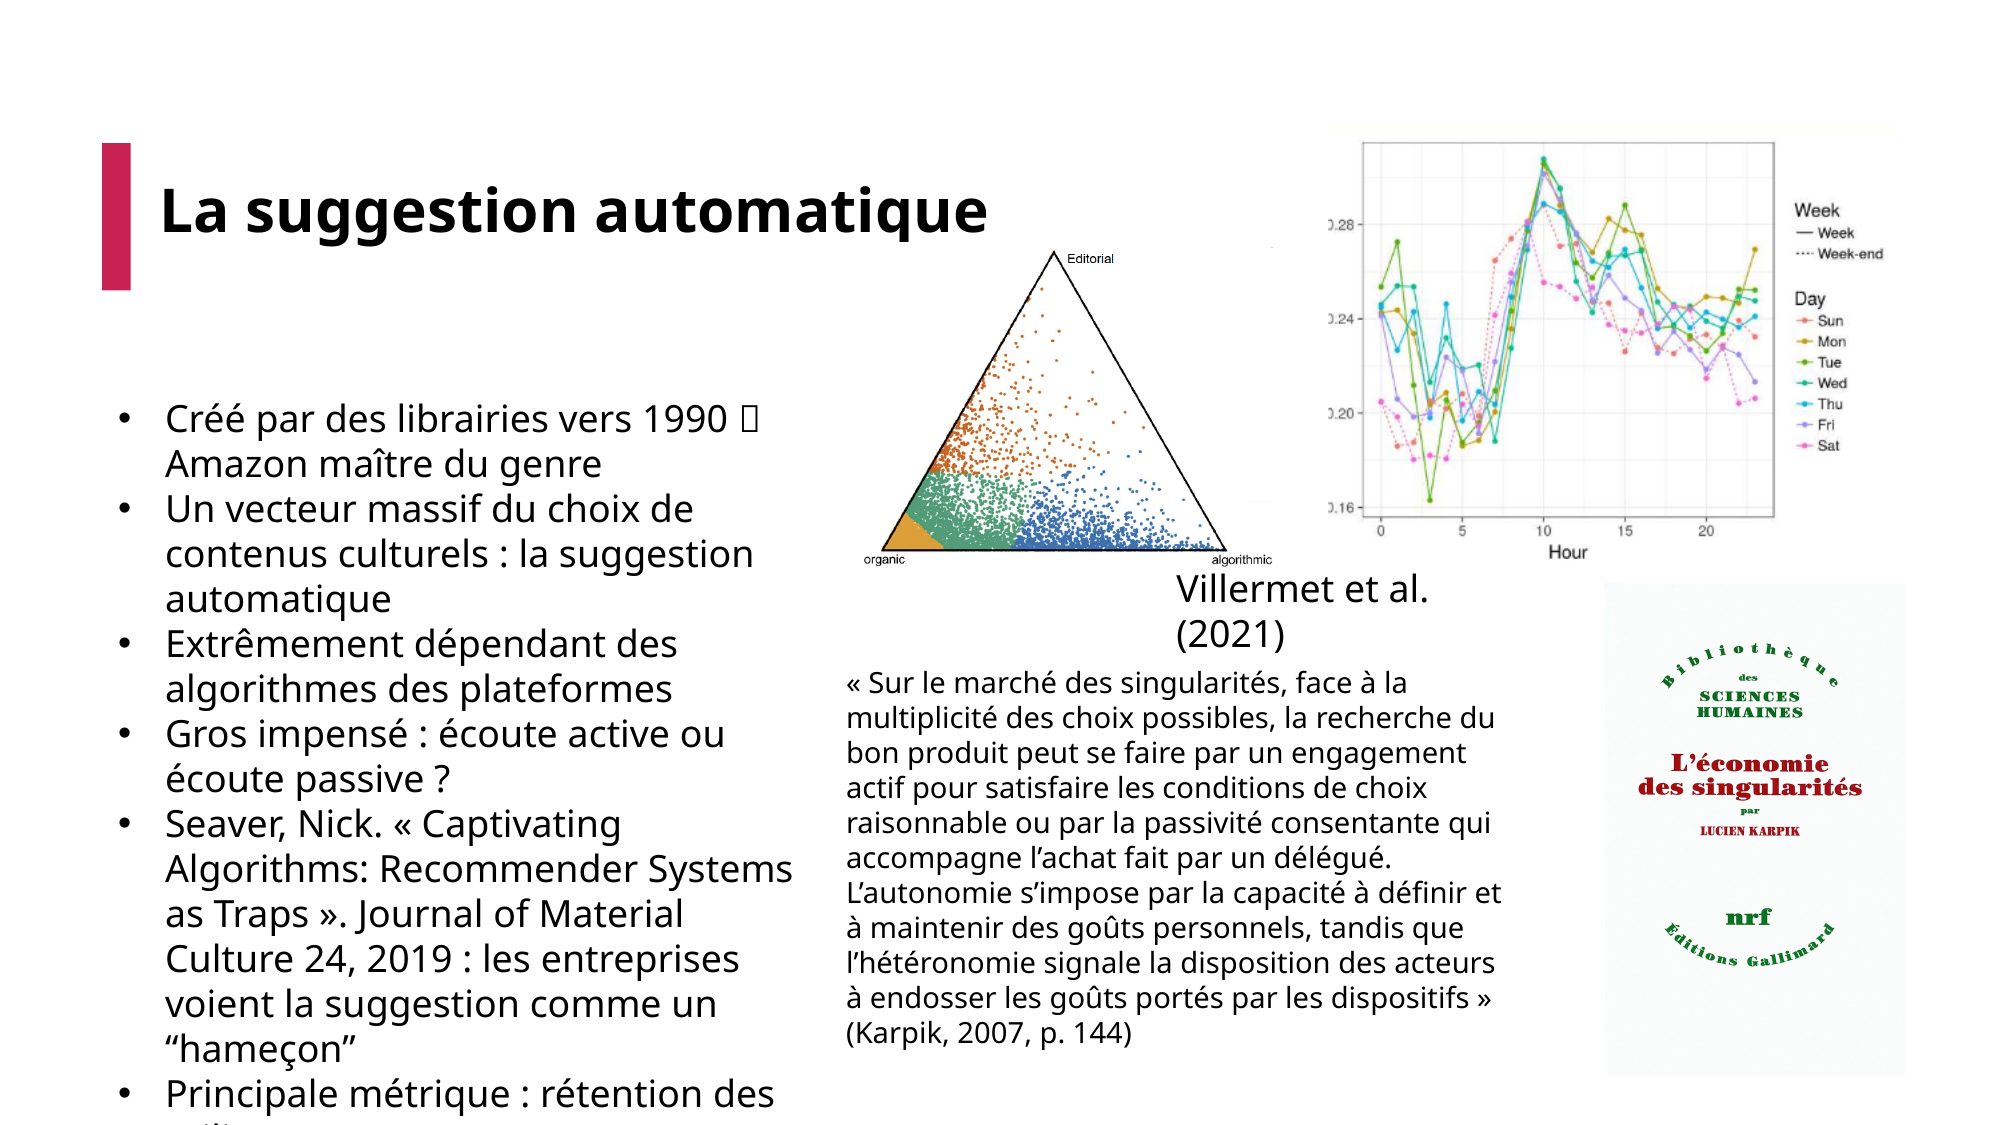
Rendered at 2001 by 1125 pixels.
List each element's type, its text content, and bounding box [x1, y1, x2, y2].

picture [1604, 583, 1906, 1077]
text_box Villermet et al. (2021) [1161, 557, 1545, 663]
picture [1303, 125, 1907, 568]
title La suggestion automatique [159, 143, 1303, 283]
text_box Créé par des librairies vers 1990  Amazon maître du genre Un vecteur massif du choix de contenus culturels : la suggestion automatique Extrêmement dépendant des algorithmes des plateformes Gros impensé : écoute active ou écoute passive ? Seaver, Nick. « Captivating Algorithms: Recommender Systems as Traps ». Journal of Material Culture 24, 2019 : les entreprises voient la suggestion comme un “hameçon” Principale métrique : rétention des utilisateurs [103, 387, 832, 1125]
text_box « Sur le marché des singularités, face à la multiplicité des choix possibles, la recherche du bon produit peut se faire par un engagement actif pour satisfaire les conditions de choix raisonnable ou par la passivité consentante qui accompagne l’achat fait par un délégué. L’autonomie s’impose par la capacité à définir et à maintenir des goûts personnels, tandis que l’hétéronomie signale la disposition des acteurs à endosser les goûts portés par les dispositifs » (Karpik, 2007, p. 144) [832, 657, 1525, 1057]
picture [837, 241, 1280, 579]
